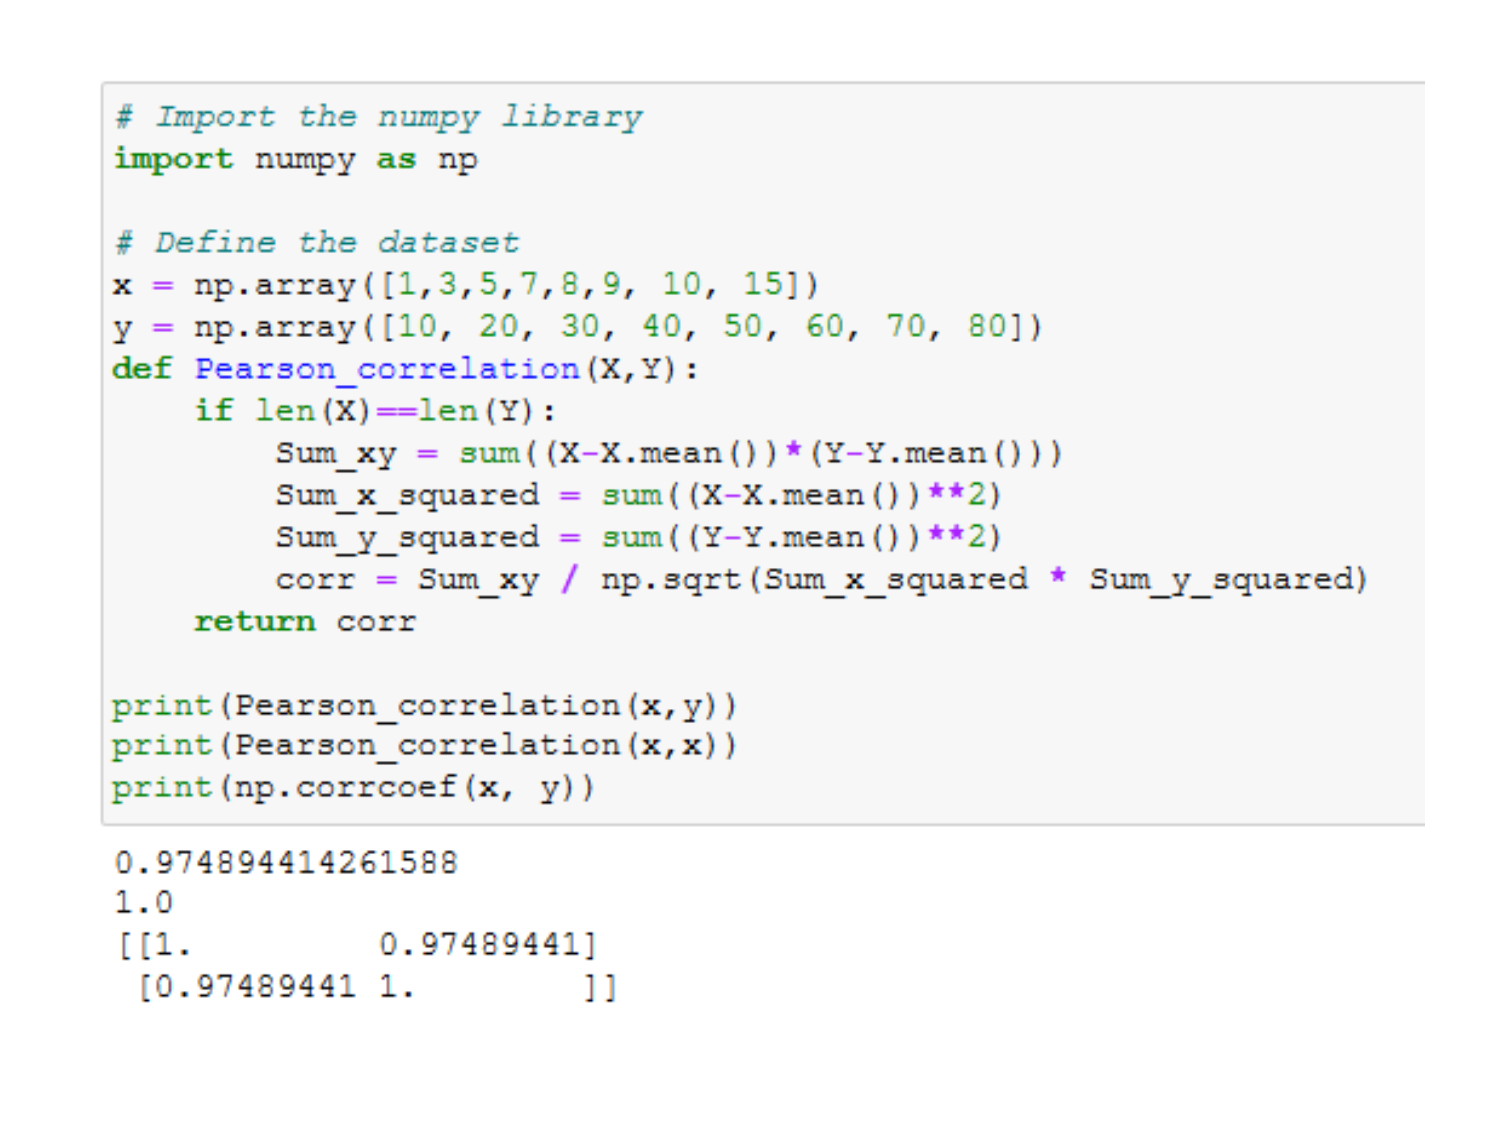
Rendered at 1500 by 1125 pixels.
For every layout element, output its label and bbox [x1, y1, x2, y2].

picture [87, 74, 1426, 1026]
